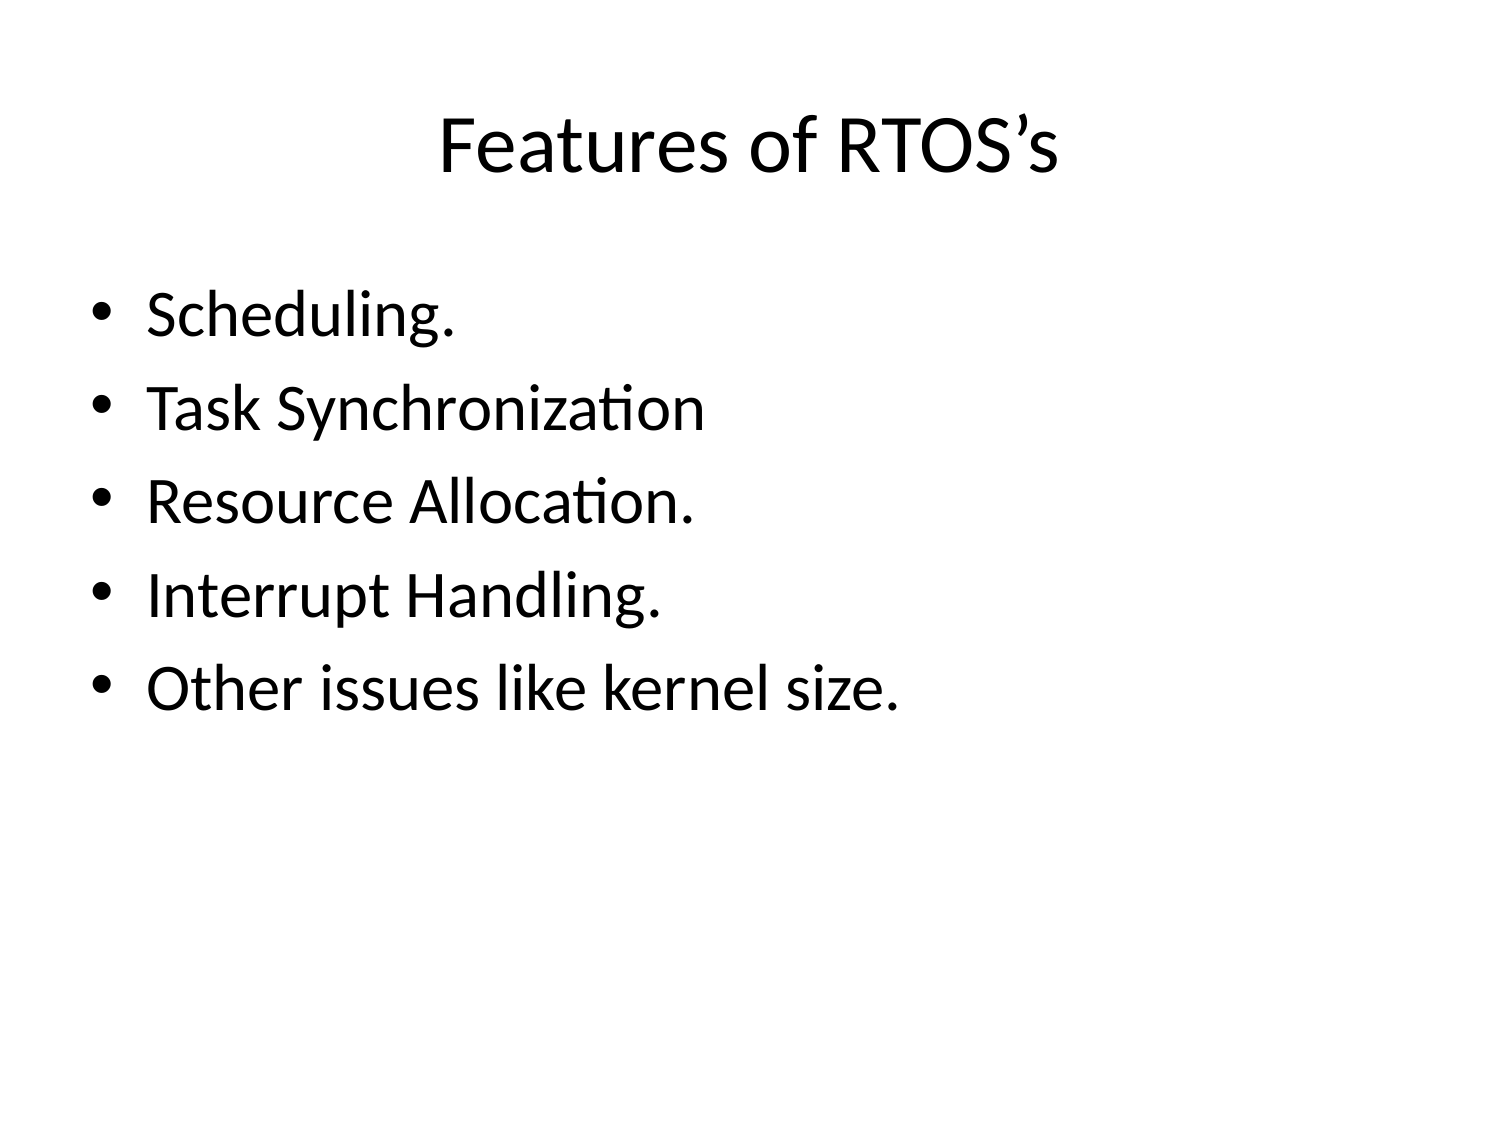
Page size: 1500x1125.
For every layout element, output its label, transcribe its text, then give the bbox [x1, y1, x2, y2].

title Features of RTOS’s [75, 45, 1425, 233]
list Scheduling. Task Synchronization Resource Allocation. Interrupt Handling. Other issues like kernel size. [75, 262, 1425, 1005]
